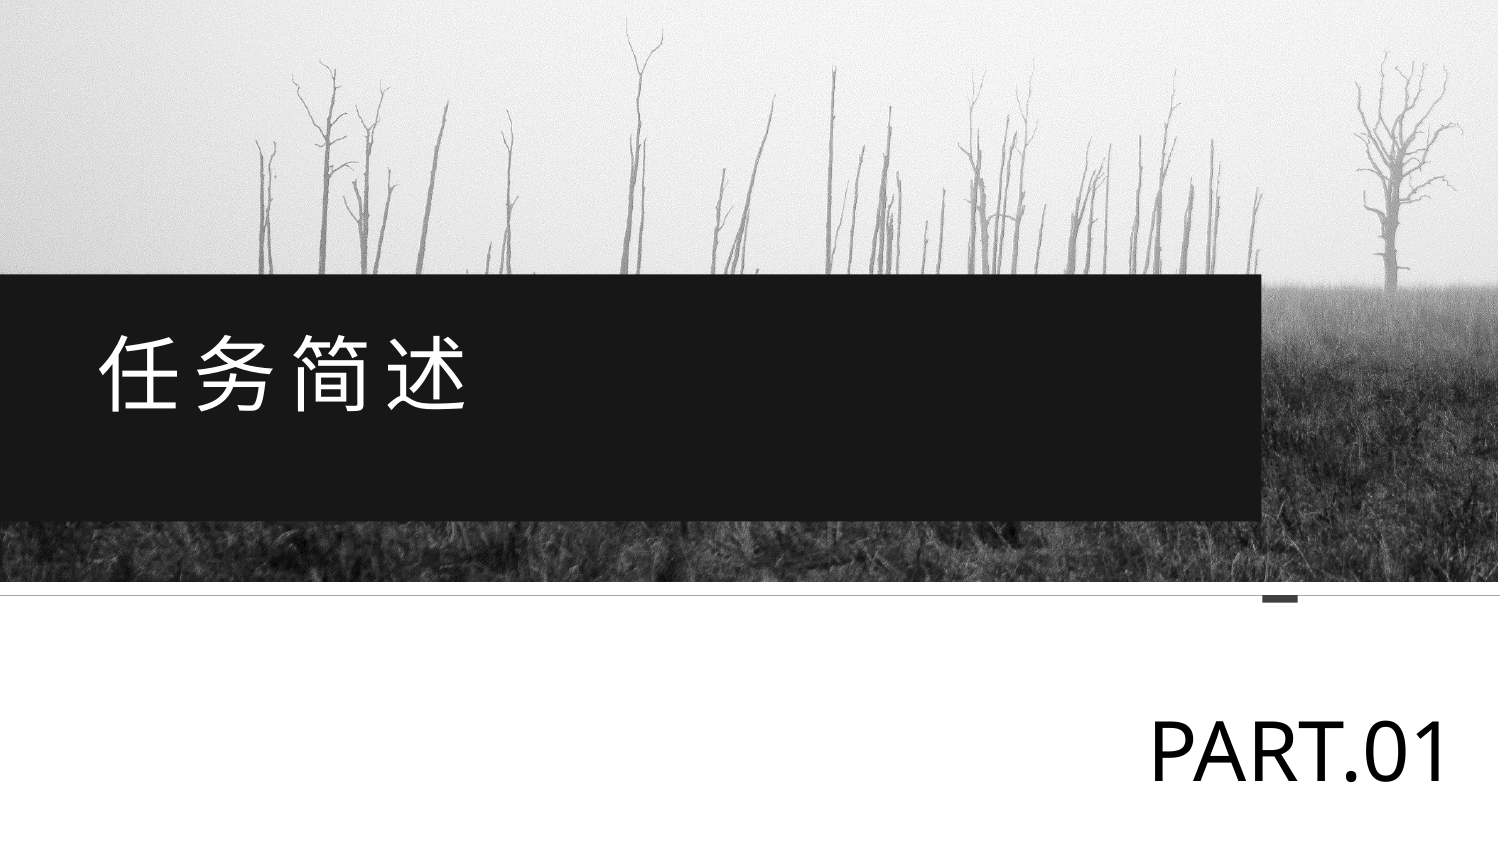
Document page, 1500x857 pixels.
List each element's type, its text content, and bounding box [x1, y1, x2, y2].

picture [0, 0, 1498, 582]
text_box [1261, 596, 1299, 604]
text_box PART.01 [1133, 690, 1500, 806]
